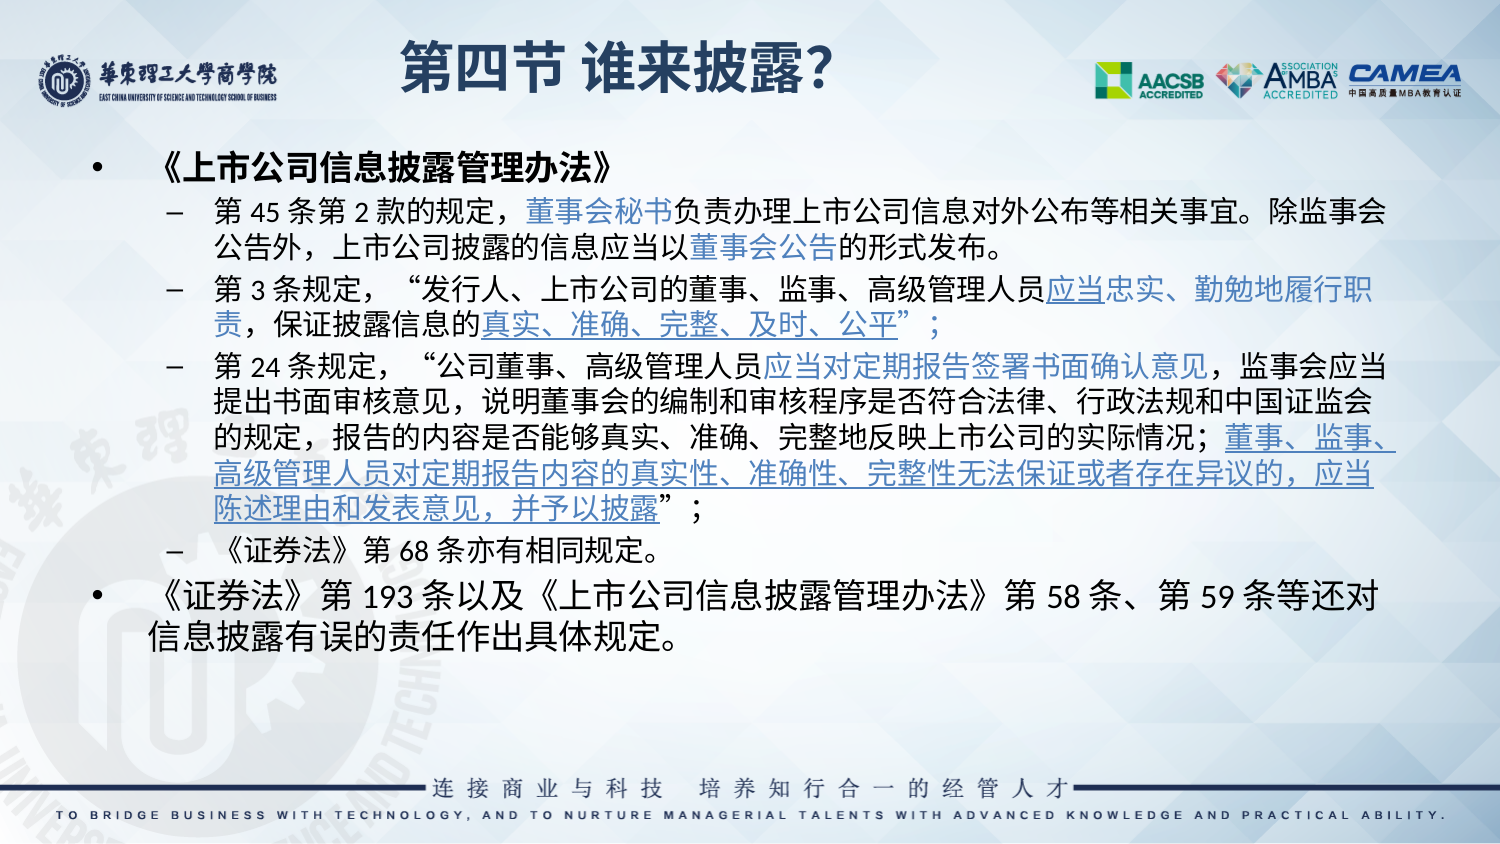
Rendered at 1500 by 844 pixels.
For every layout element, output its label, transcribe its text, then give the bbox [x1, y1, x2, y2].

list 《上市公司信息披露管理办法》 第45条第2款的规定，董事会秘书负责办理上市公司信息对外公布等相关事宜。除监事会公告外，上市公司披露的信息应当以董事会公告的形式发布。 第3条规定，“发行人、上市公司的董事、监事、高级管理人员应当忠实、勤勉地履行职责，保证披露信息的真实、准确、完整、及时、公平”； 第24条规定，“公司董事、高级管理人员应当对定期报告签署书面确认意见，监事会应当提出书面审核意见，说明董事会的编制和审核程序是否符合法律、行政法规和中国证监会的规定，报告的内容是否能够真实、准确、完整地反映上市公司的实际情况；董事、监事、高级管理人员对定期报告内容的真实性、准确性、完整性无法保证或者存在异议的，应当陈述理由和发表意见，并予以披露”； 《证券法》第68条亦有相同规定。 《证券法》第193条以及《上市公司信息披露管理办法》第58条、第59条等还对信息披露有误的责任作出具体规定。 [76, 138, 1412, 812]
text_box 第四节 谁来披露？ [383, 20, 1303, 108]
picture [0, 0, 1500, 844]
